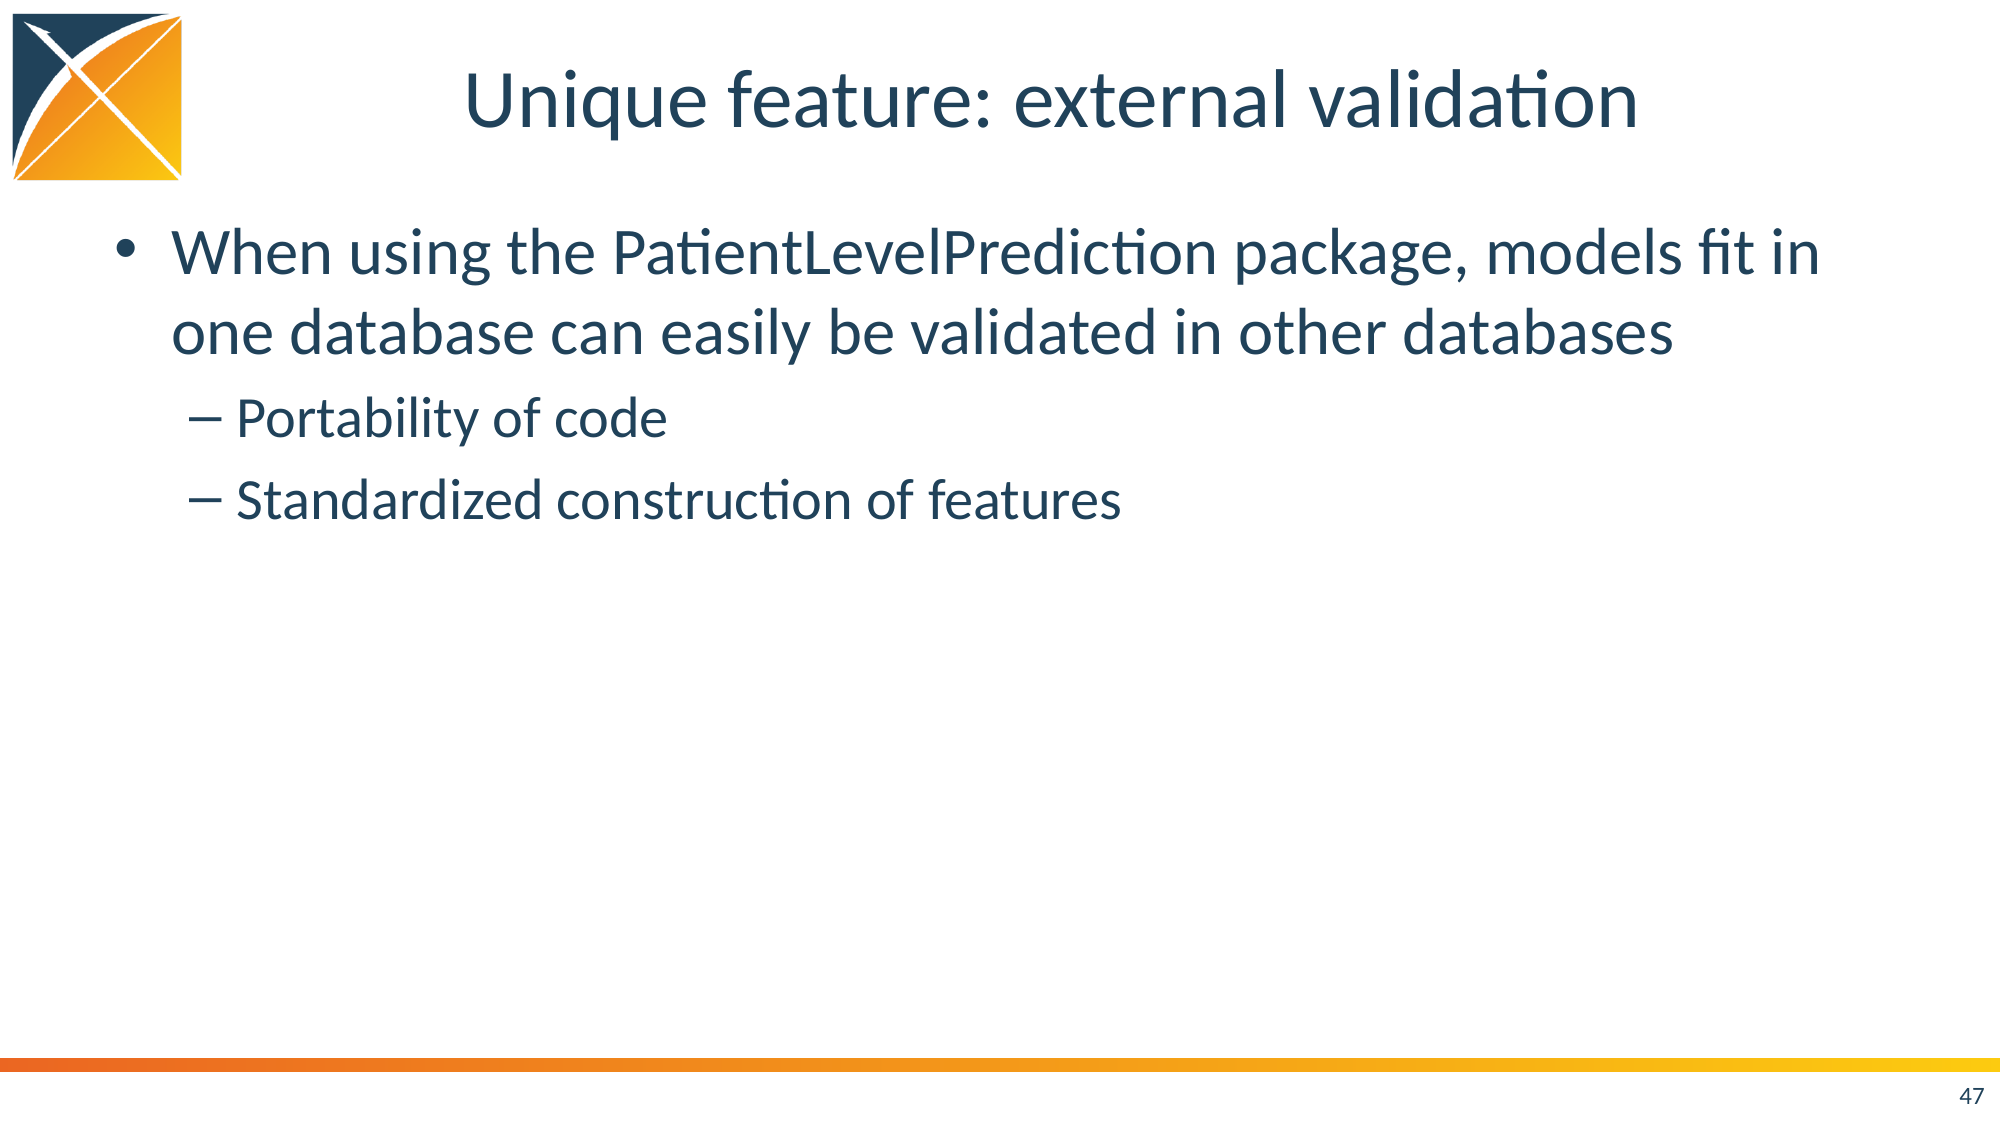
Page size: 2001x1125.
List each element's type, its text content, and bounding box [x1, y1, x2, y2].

title Unique feature: external validation [205, 24, 1900, 163]
picture [0, 0, 206, 200]
slide_number 47 [1533, 1065, 2000, 1125]
list When using the PatientLevelPrediction package, models fit in one database can easily be validated in other databases Portability of code Standardized construction of features [99, 200, 1900, 1005]
